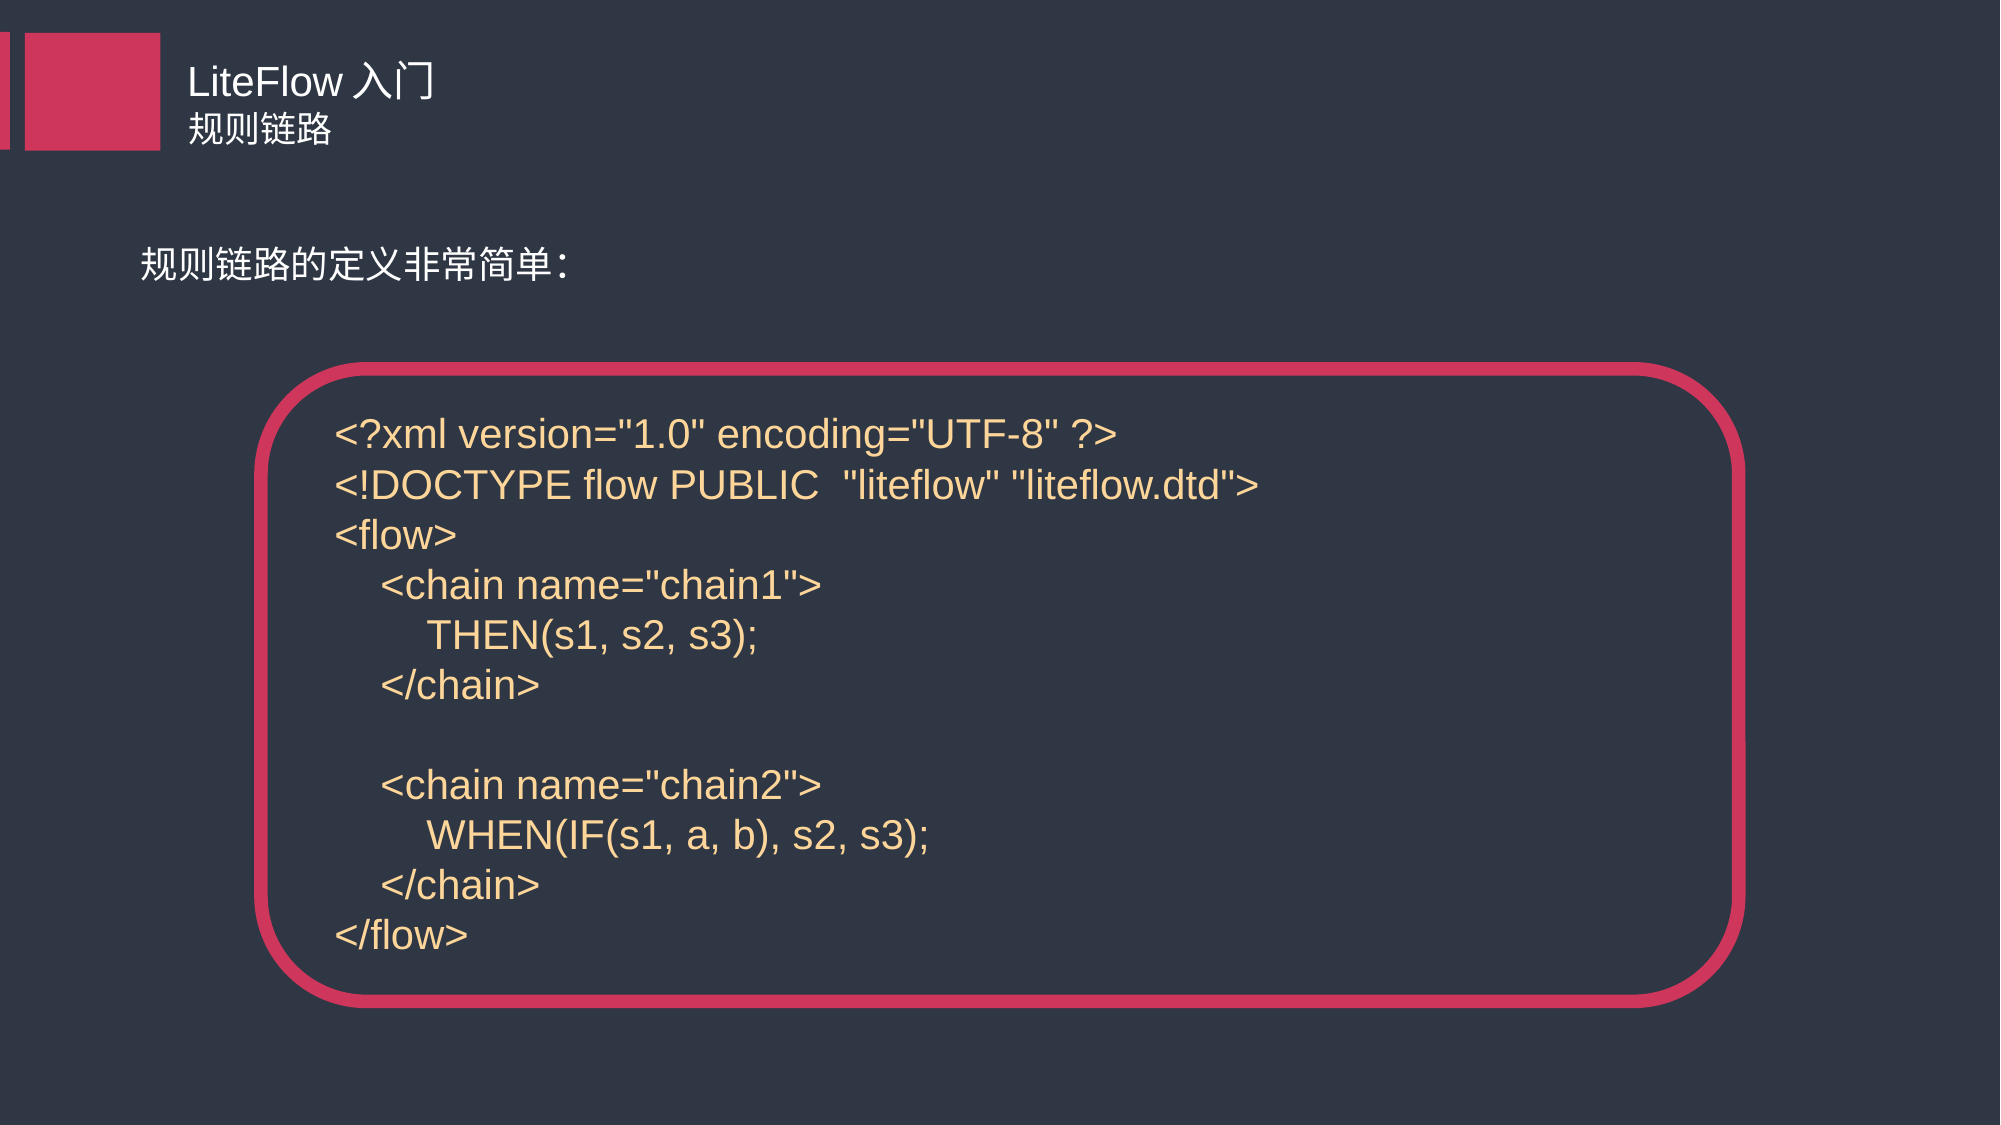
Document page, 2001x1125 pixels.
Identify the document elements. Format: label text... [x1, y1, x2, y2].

text_box 规则链路 [173, 99, 980, 160]
text_box [0, 31, 11, 151]
text_box [259, 367, 1740, 1003]
text_box LiteFlow入门 [172, 46, 754, 112]
text_box [24, 32, 161, 152]
text_box <?xml version="1.0" encoding="UTF-8" ?> <!DOCTYPE flow PUBLIC "liteflow" "liteflow.dtd"> <flow> <chain name="chain1"> THEN(s1, s2, s3); </chain> <chain name="chain2"> WHEN(IF(s1, a, b), s2, s3); </chain> </flow> [319, 399, 1681, 965]
text_box 规则链路的定义非常简单： [125, 234, 1908, 294]
